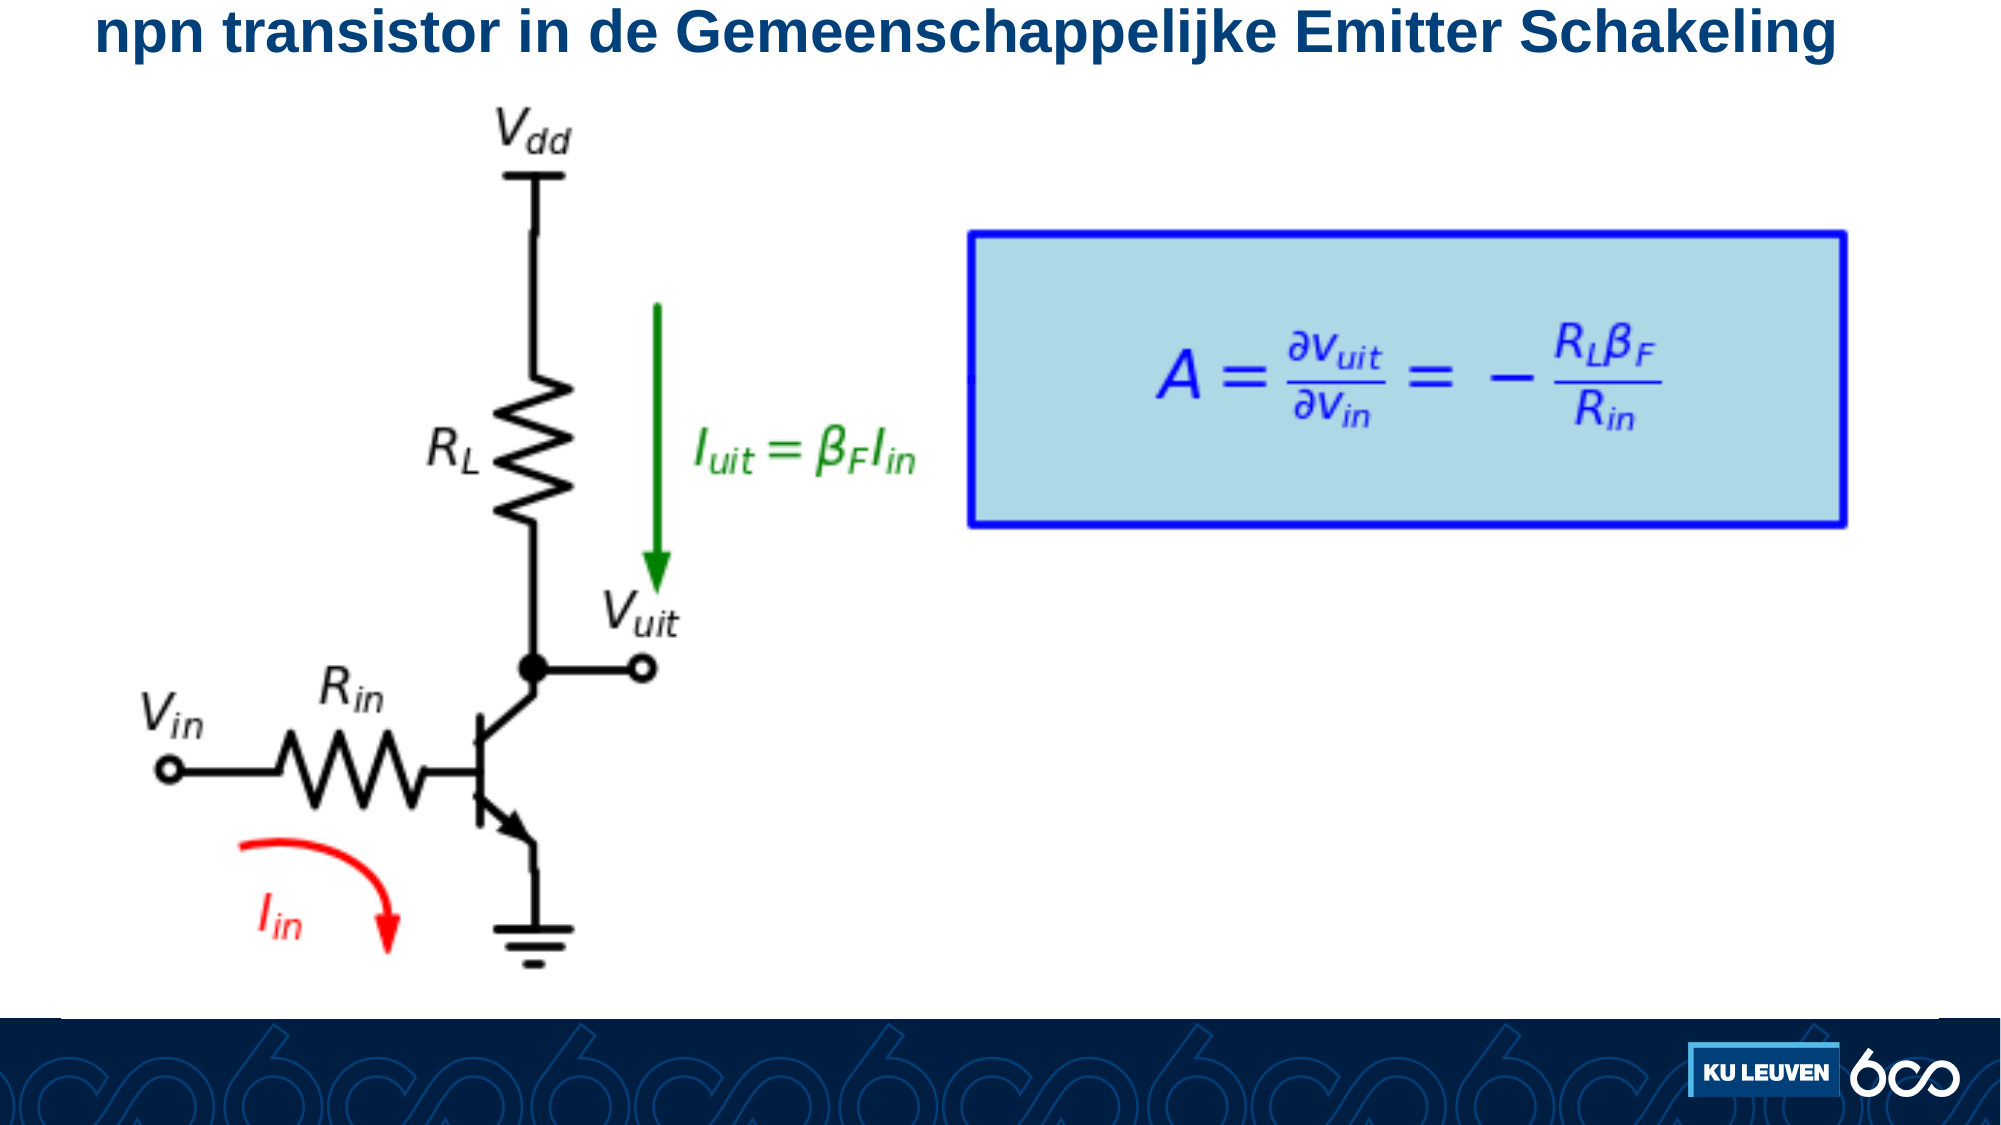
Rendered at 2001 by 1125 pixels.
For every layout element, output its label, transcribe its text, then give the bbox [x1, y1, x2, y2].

title npn transistor in de Gemeenschappelijke Emitter Schakeling [94, 0, 1906, 88]
picture [0, 88, 2001, 1125]
